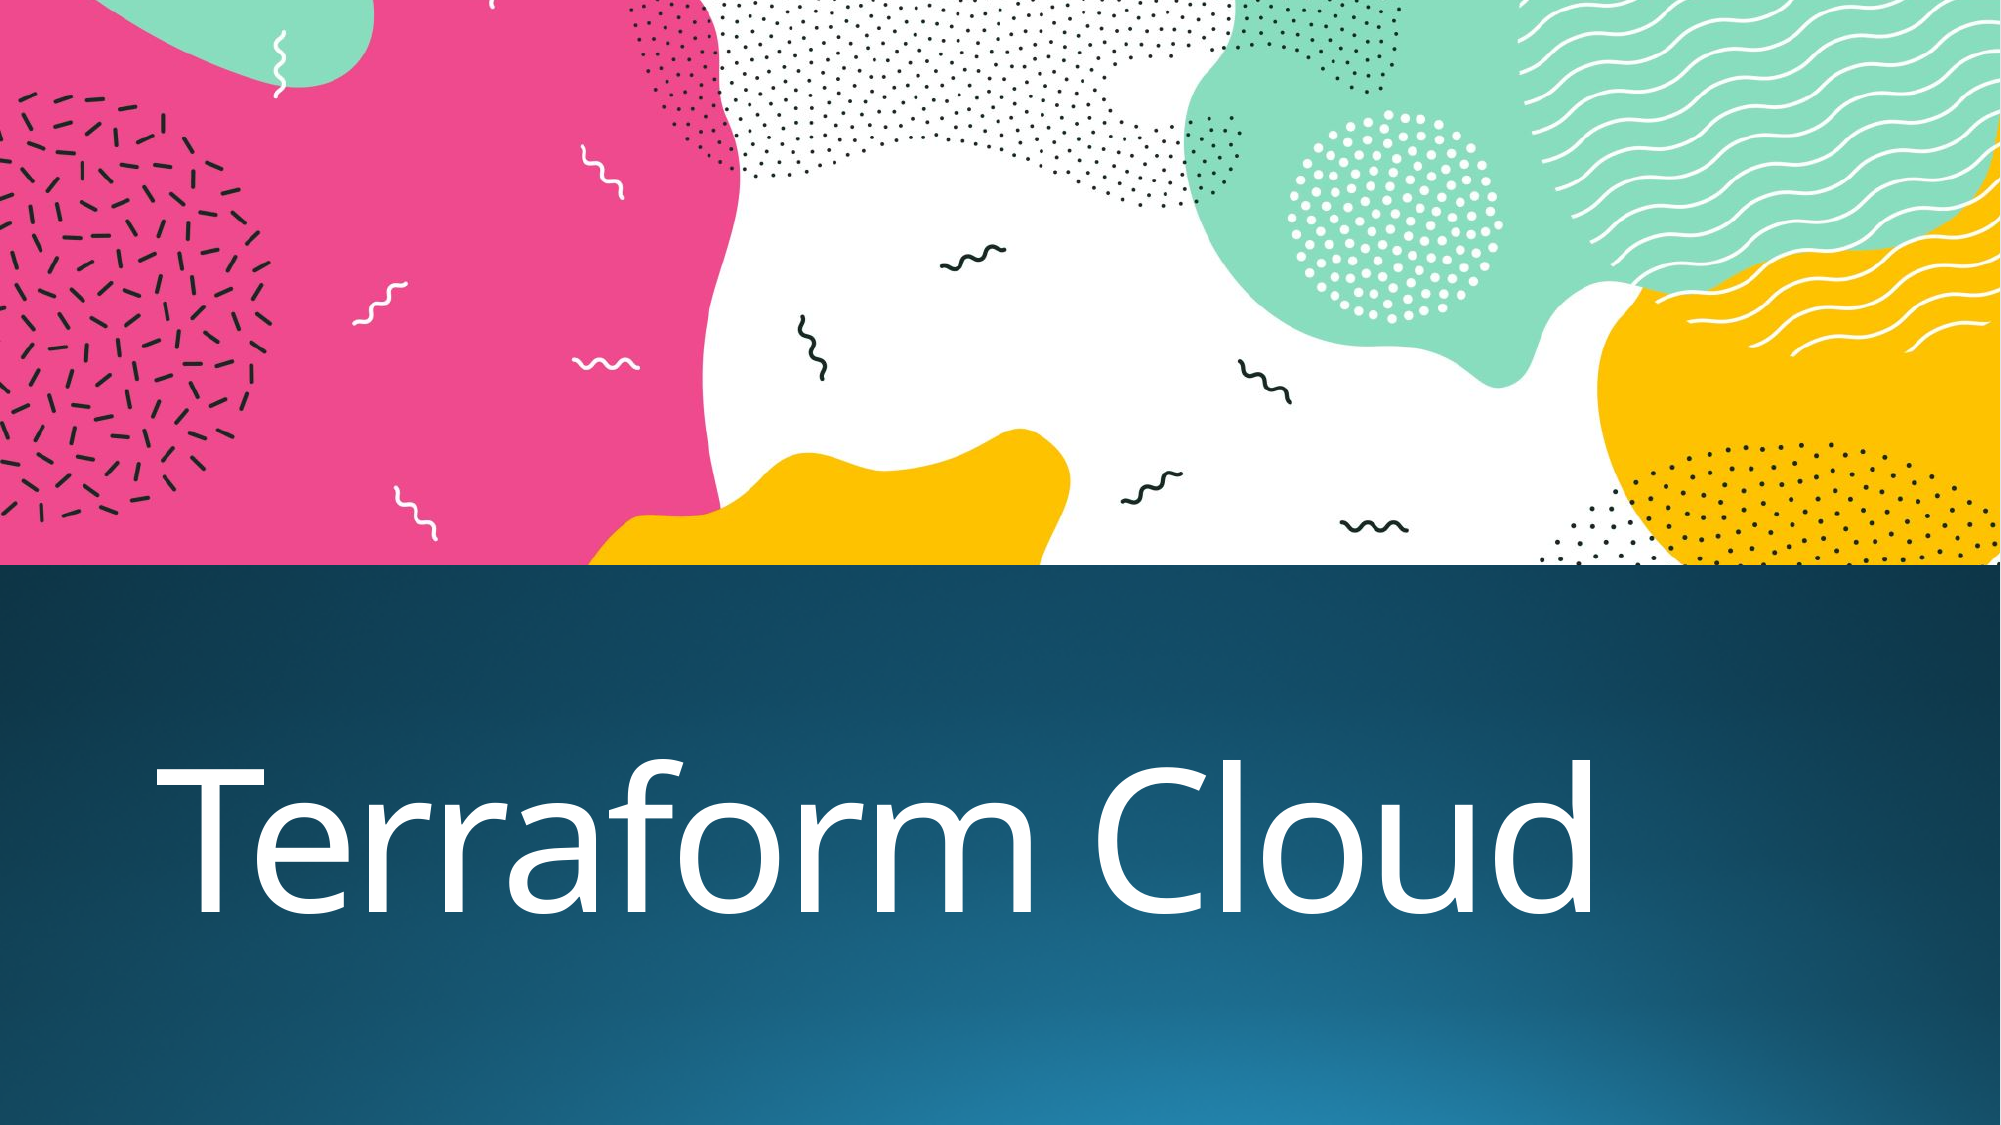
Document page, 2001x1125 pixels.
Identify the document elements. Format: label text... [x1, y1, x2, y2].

title Terraform Cloud [140, 732, 1641, 1002]
picture [0, 0, 2001, 1125]
